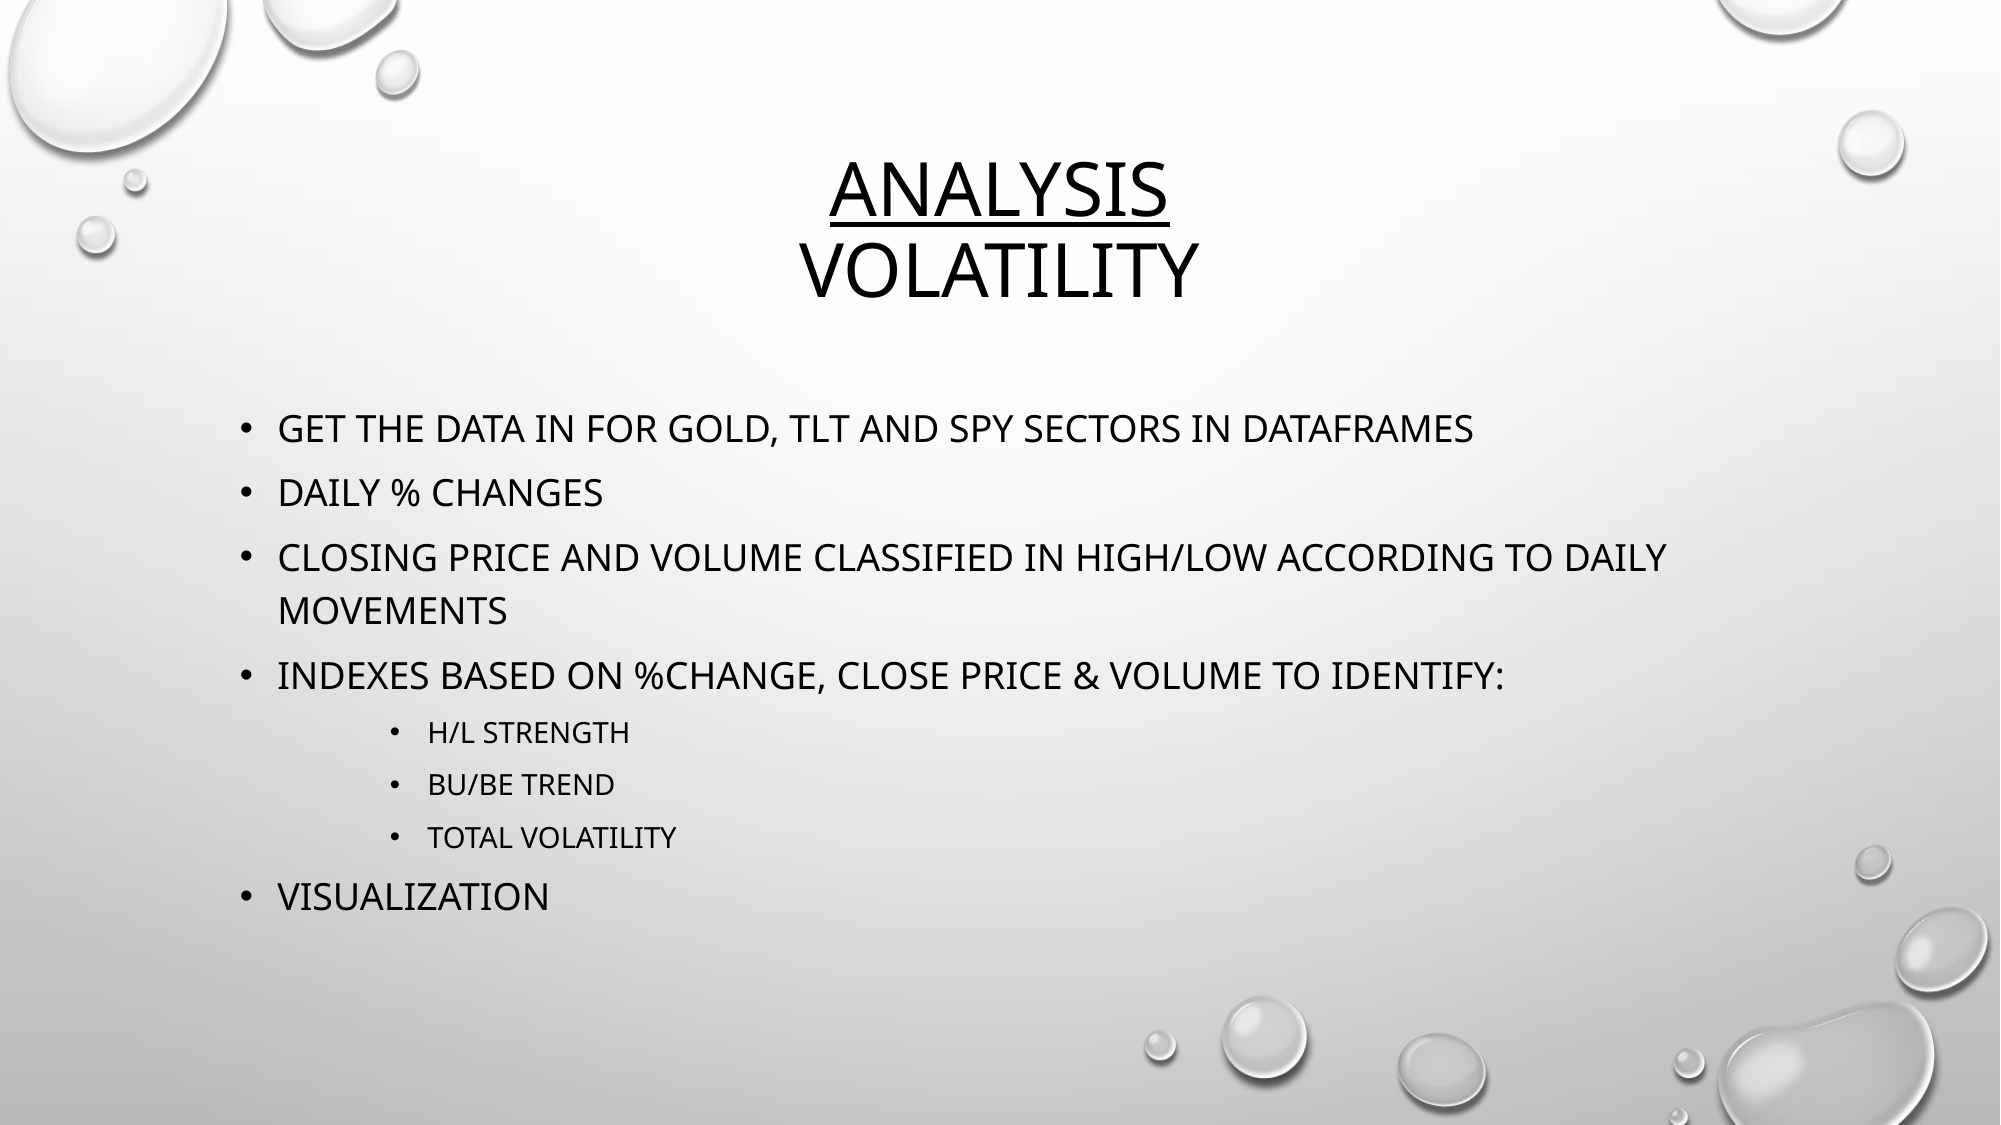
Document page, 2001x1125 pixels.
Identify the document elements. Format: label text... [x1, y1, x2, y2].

title Analysis volatility [149, 101, 1851, 364]
list Get the data in for GOLD, TLT and SPY Sectors in dataframes Daily % Changes Closing Price and Volume classified in High/Low according to daily movements Indexes based on %Change, Close Price & Volume to identify: H/l strength Bu/Be Trend Total volatility visualization [149, 388, 1850, 950]
picture [0, 0, 2000, 1125]
